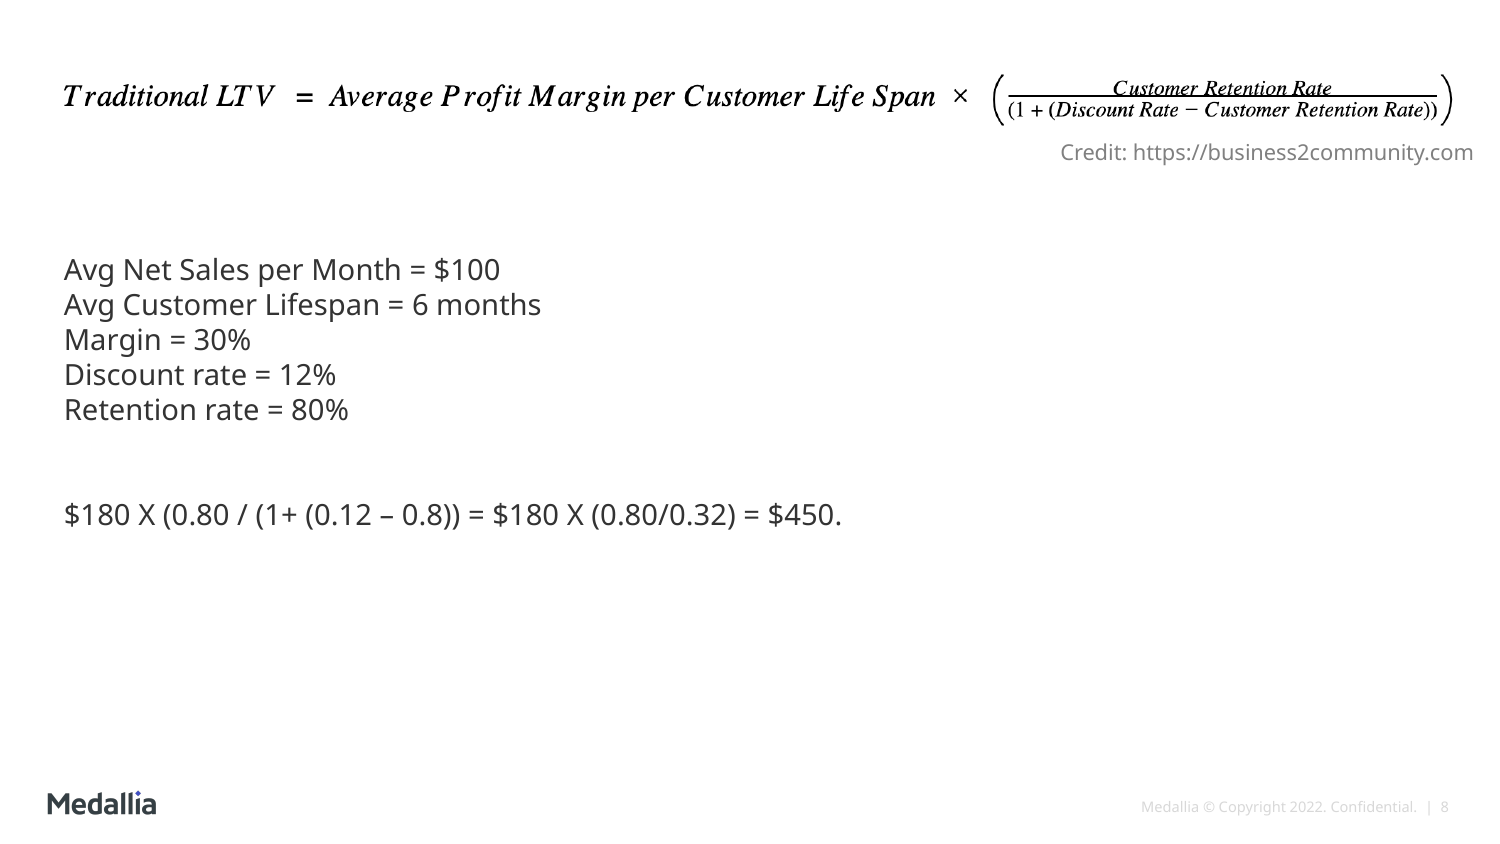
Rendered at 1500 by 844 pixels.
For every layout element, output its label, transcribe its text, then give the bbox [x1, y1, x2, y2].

text_box Avg Net Sales per Month = $100 Avg Customer Lifespan = 6 months Margin = 30% Discount rate = 12% Retention rate = 80% $180 X (0.80 / (1+ (0.12 – 0.8)) = $180 X (0.80/0.32) = $450. [49, 243, 1028, 539]
text_box Credit: https://business2community.com [1045, 131, 1500, 173]
picture [34, 766, 173, 844]
picture [48, 60, 1469, 144]
